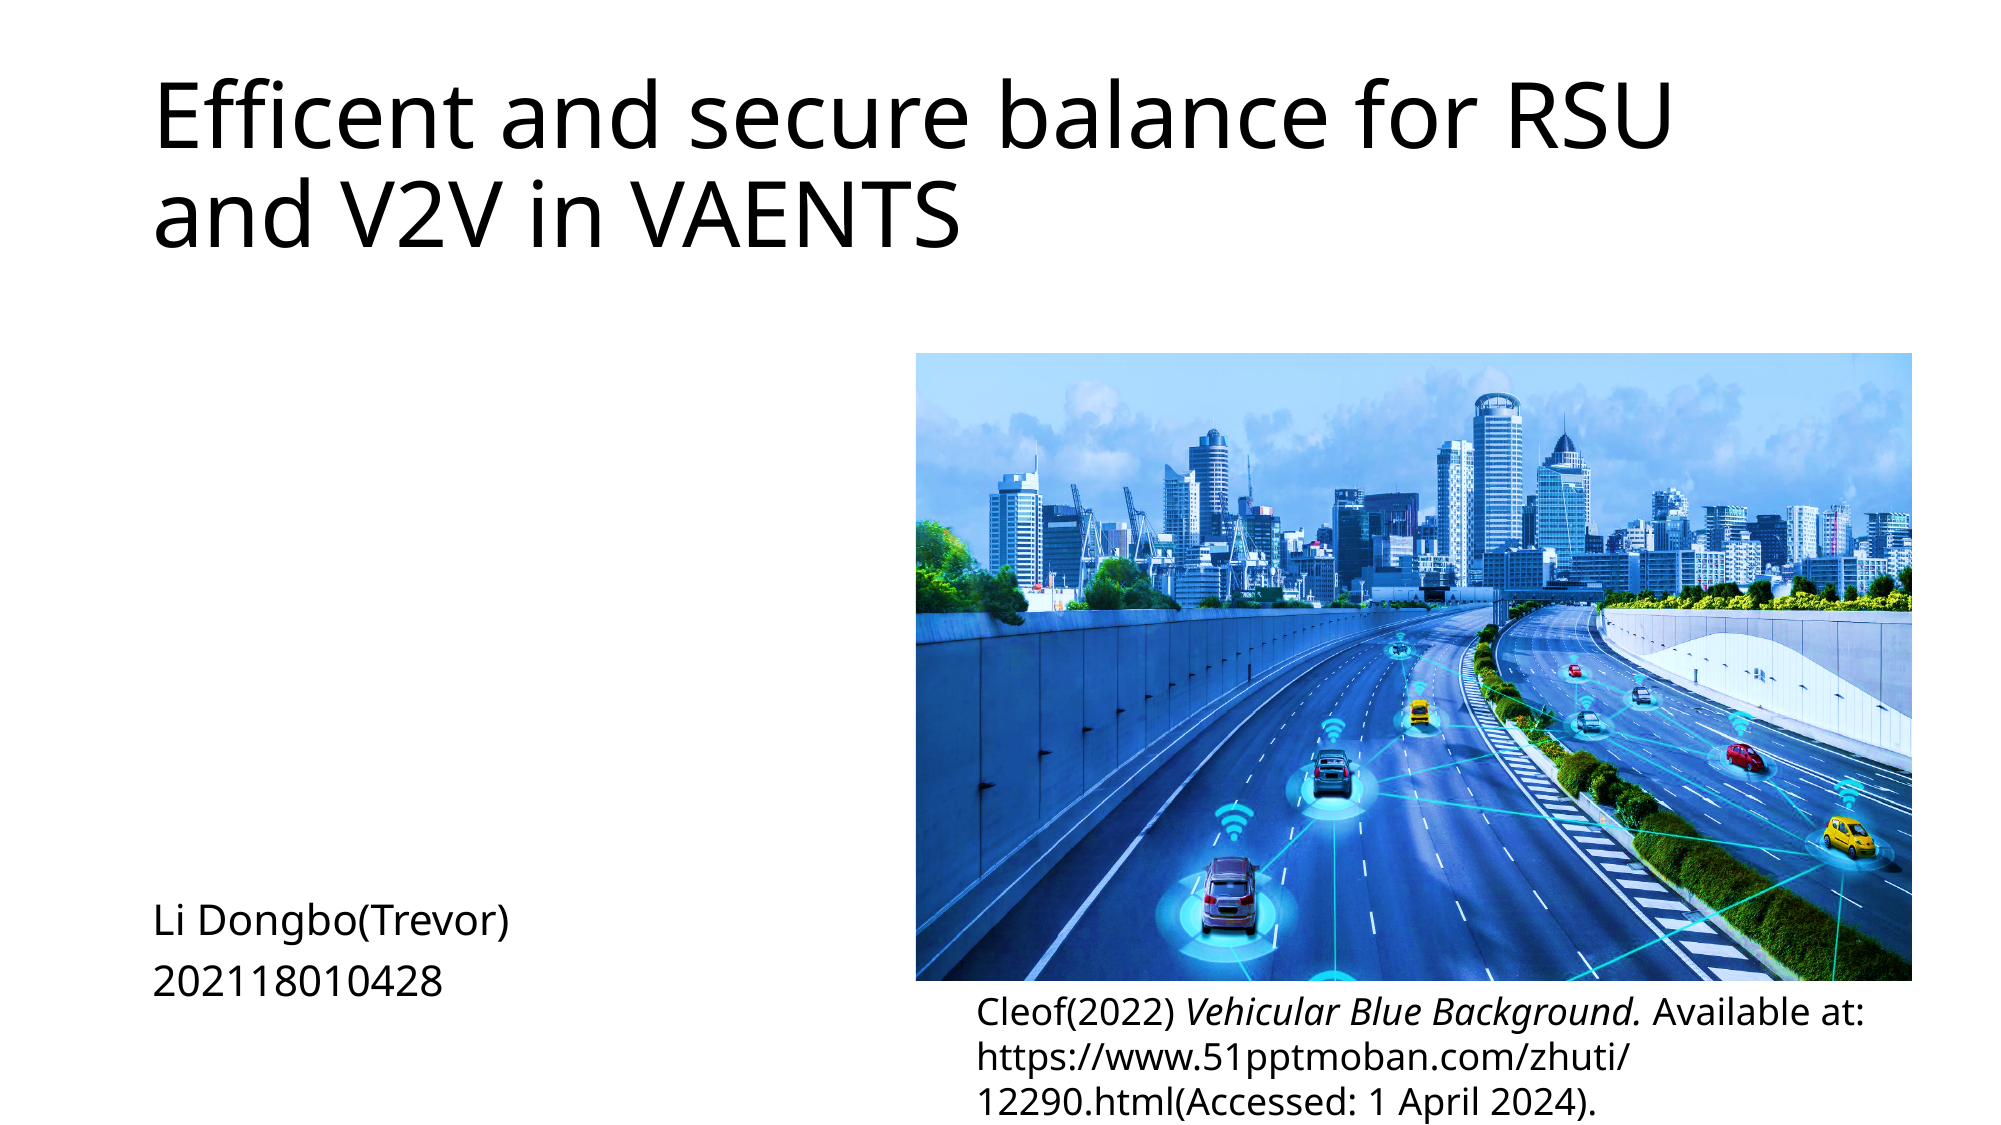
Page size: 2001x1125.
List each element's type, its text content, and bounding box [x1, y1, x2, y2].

picture [1311, 972, 1354, 981]
list Li Dongbo(Trevor) 202118010428 [137, 891, 961, 1014]
title Efficent and secure balance for RSU and V2V in VAENTS [137, 59, 1863, 278]
picture [915, 353, 1912, 981]
text_box Cleof(2022) Vehicular Blue Background. Available at: https://www.51pptmoban.com/zhuti/12290.html(Accessed: 1 April 2024). [961, 980, 1962, 1125]
